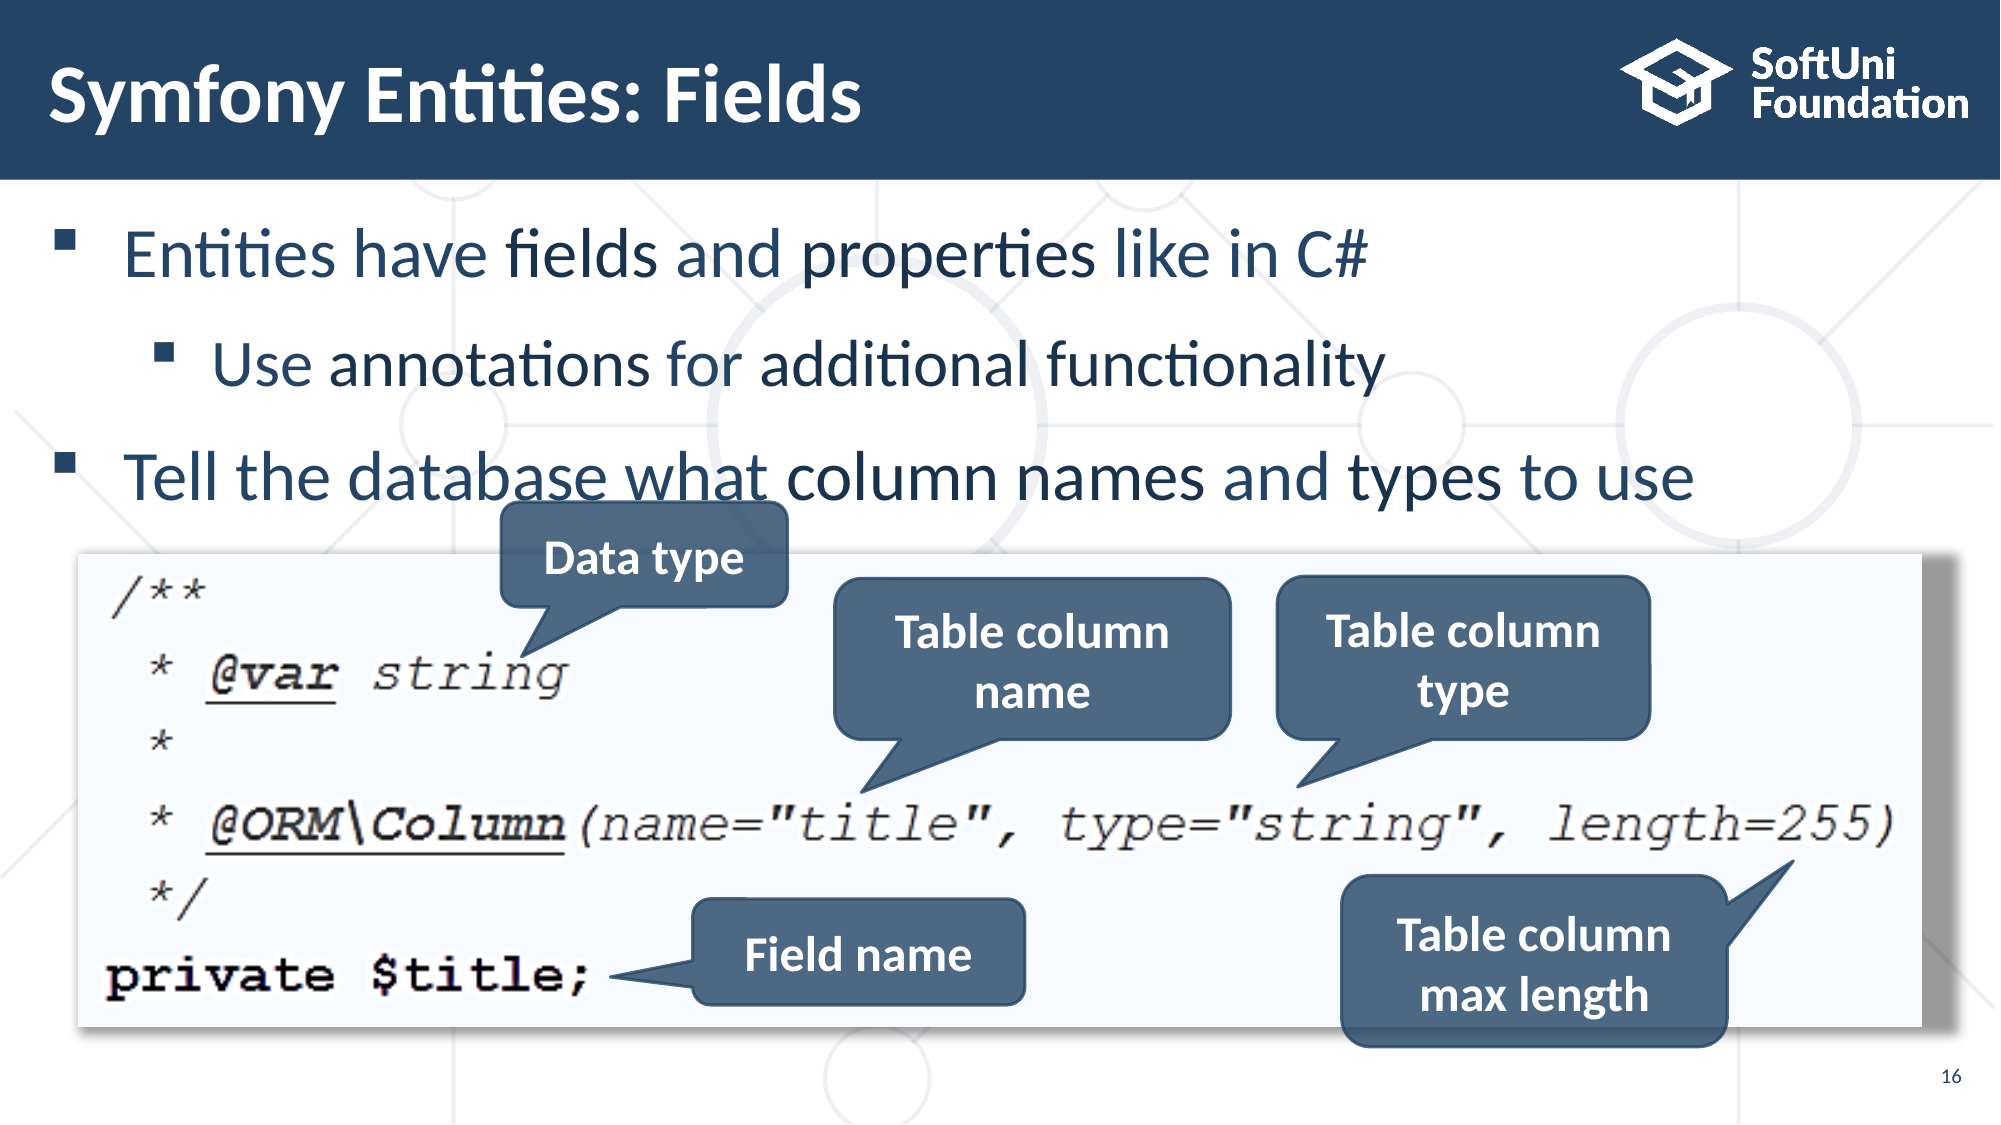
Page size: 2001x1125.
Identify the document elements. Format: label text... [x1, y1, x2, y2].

slide_number 16 [1897, 1049, 1968, 1101]
picture [78, 554, 1922, 1027]
list Entities have fields and properties like in C# Use annotations for additional functionality Tell the database what column names and types to use [31, 196, 1970, 1050]
picture [1619, 38, 1968, 126]
title Symfony Entities: Fields [31, 16, 1591, 162]
text_box Data type [499, 499, 790, 553]
text_box Table column max length [1346, 1038, 1723, 1049]
